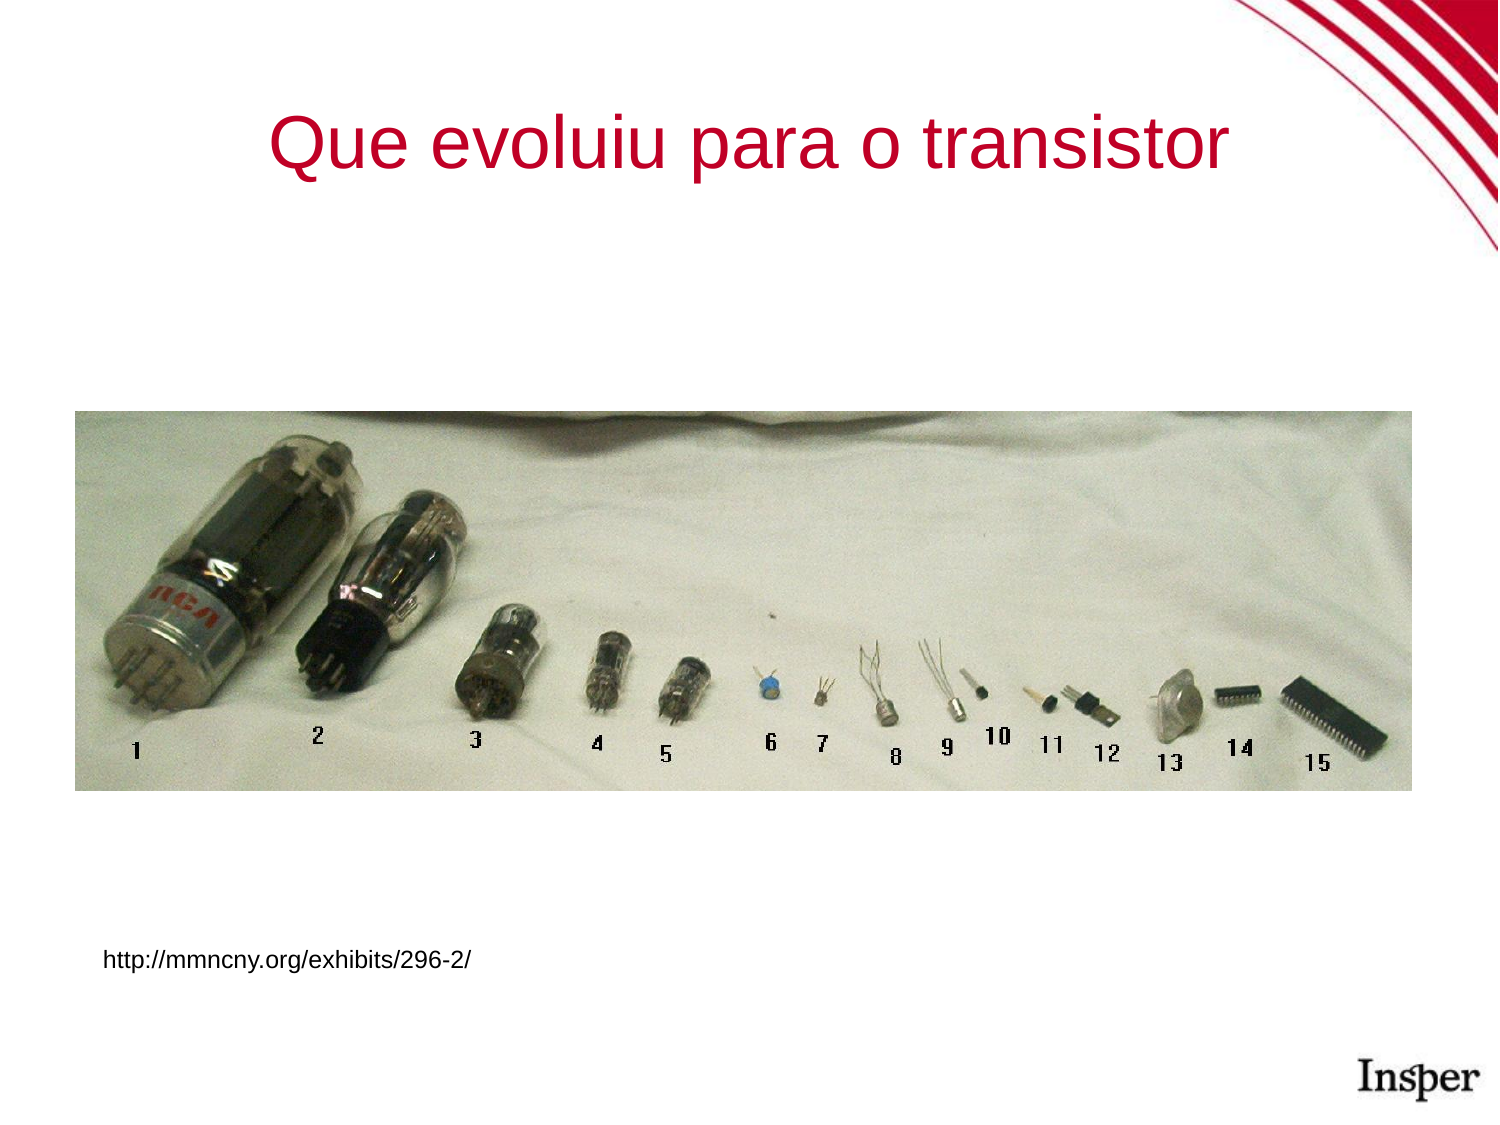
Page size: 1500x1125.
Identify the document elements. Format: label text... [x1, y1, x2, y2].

text_box http://mmncny.org/exhibits/296-2/ [88, 936, 1258, 1029]
picture [0, 0, 1498, 1123]
text_box Que evoluiu para o transistor [74, 44, 1425, 233]
